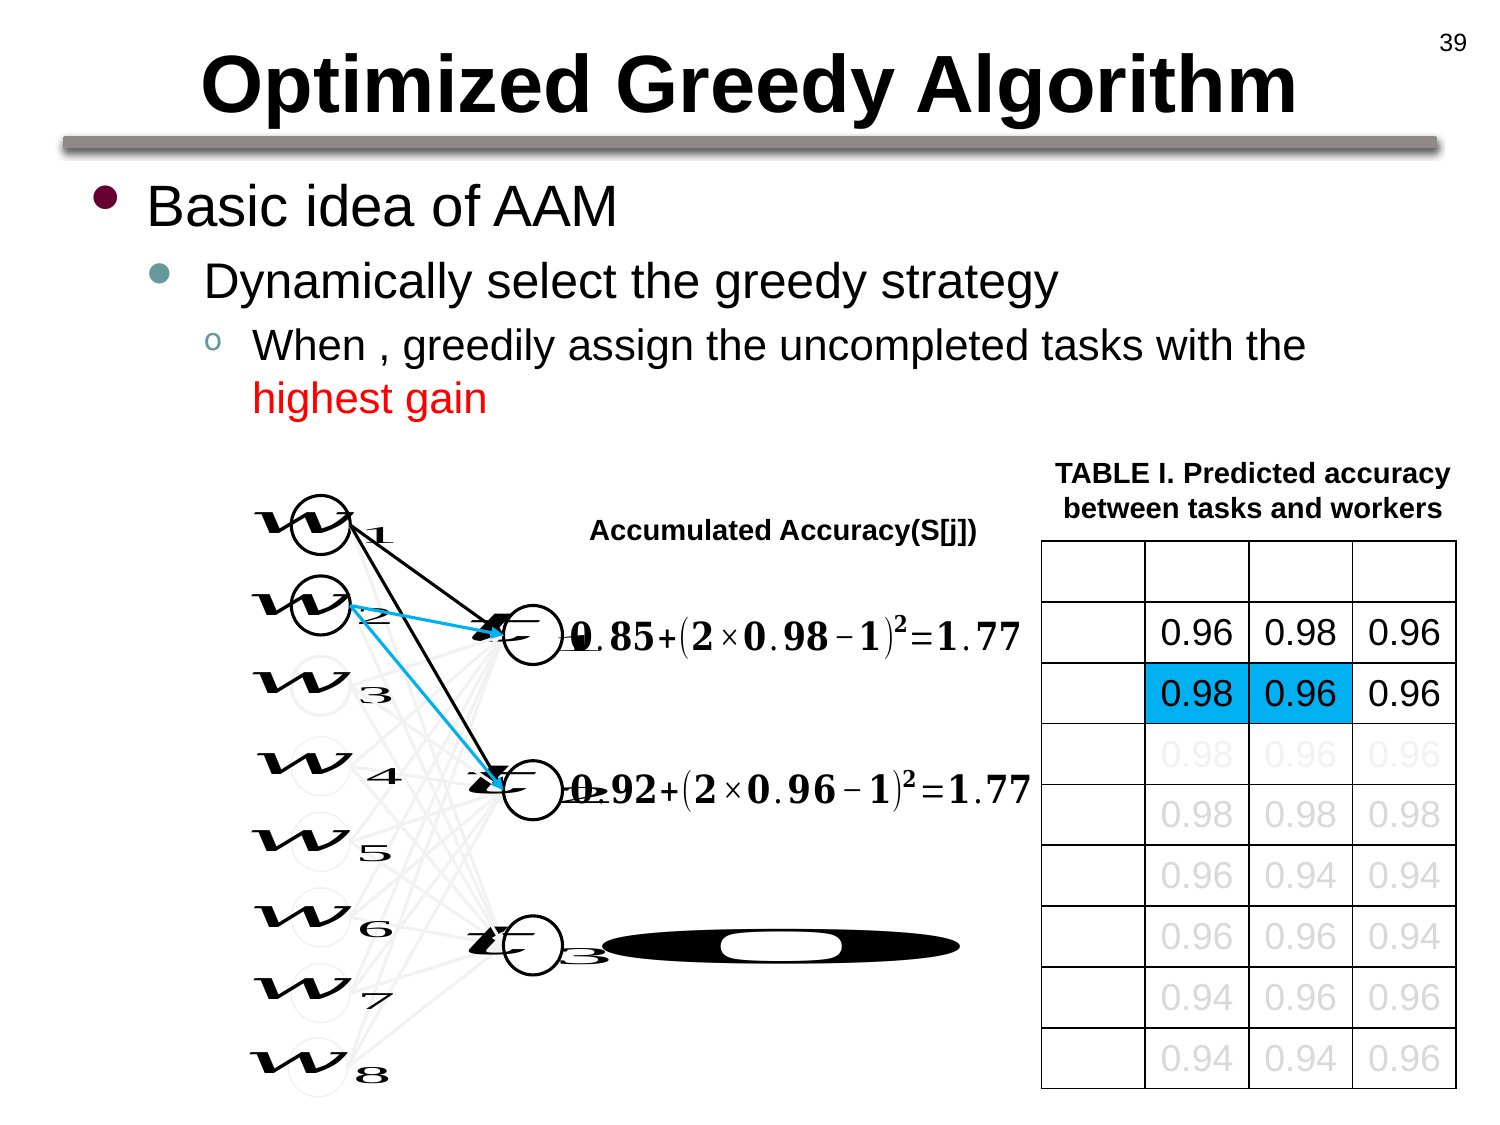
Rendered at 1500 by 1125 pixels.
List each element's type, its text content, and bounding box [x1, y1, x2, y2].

text_box [291, 836, 341, 872]
slide_number 39 [1131, 18, 1483, 62]
text_box [291, 495, 348, 528]
text_box [291, 759, 342, 796]
text_box [511, 605, 563, 665]
text_box [289, 1037, 341, 1068]
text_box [350, 605, 504, 791]
text_box [291, 887, 341, 922]
title Optimized Greedy Algorithm [22, 19, 1478, 137]
text_box [291, 575, 344, 635]
text_box [511, 760, 563, 820]
text_box [291, 517, 351, 555]
text_box [291, 678, 342, 716]
text_box Accumulated Accuracy(S[j]) [574, 504, 997, 554]
text_box TABLE I. Predicted accuracy between tasks and workers [1036, 447, 1471, 533]
text_box [291, 656, 342, 688]
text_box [350, 800, 504, 946]
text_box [350, 524, 504, 603]
text_box [291, 984, 341, 1023]
text_box [291, 812, 341, 846]
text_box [347, 952, 504, 1068]
text_box [288, 1058, 347, 1097]
text_box [511, 915, 563, 975]
text_box [291, 912, 341, 948]
text_box [292, 963, 341, 994]
text_box [291, 736, 342, 769]
